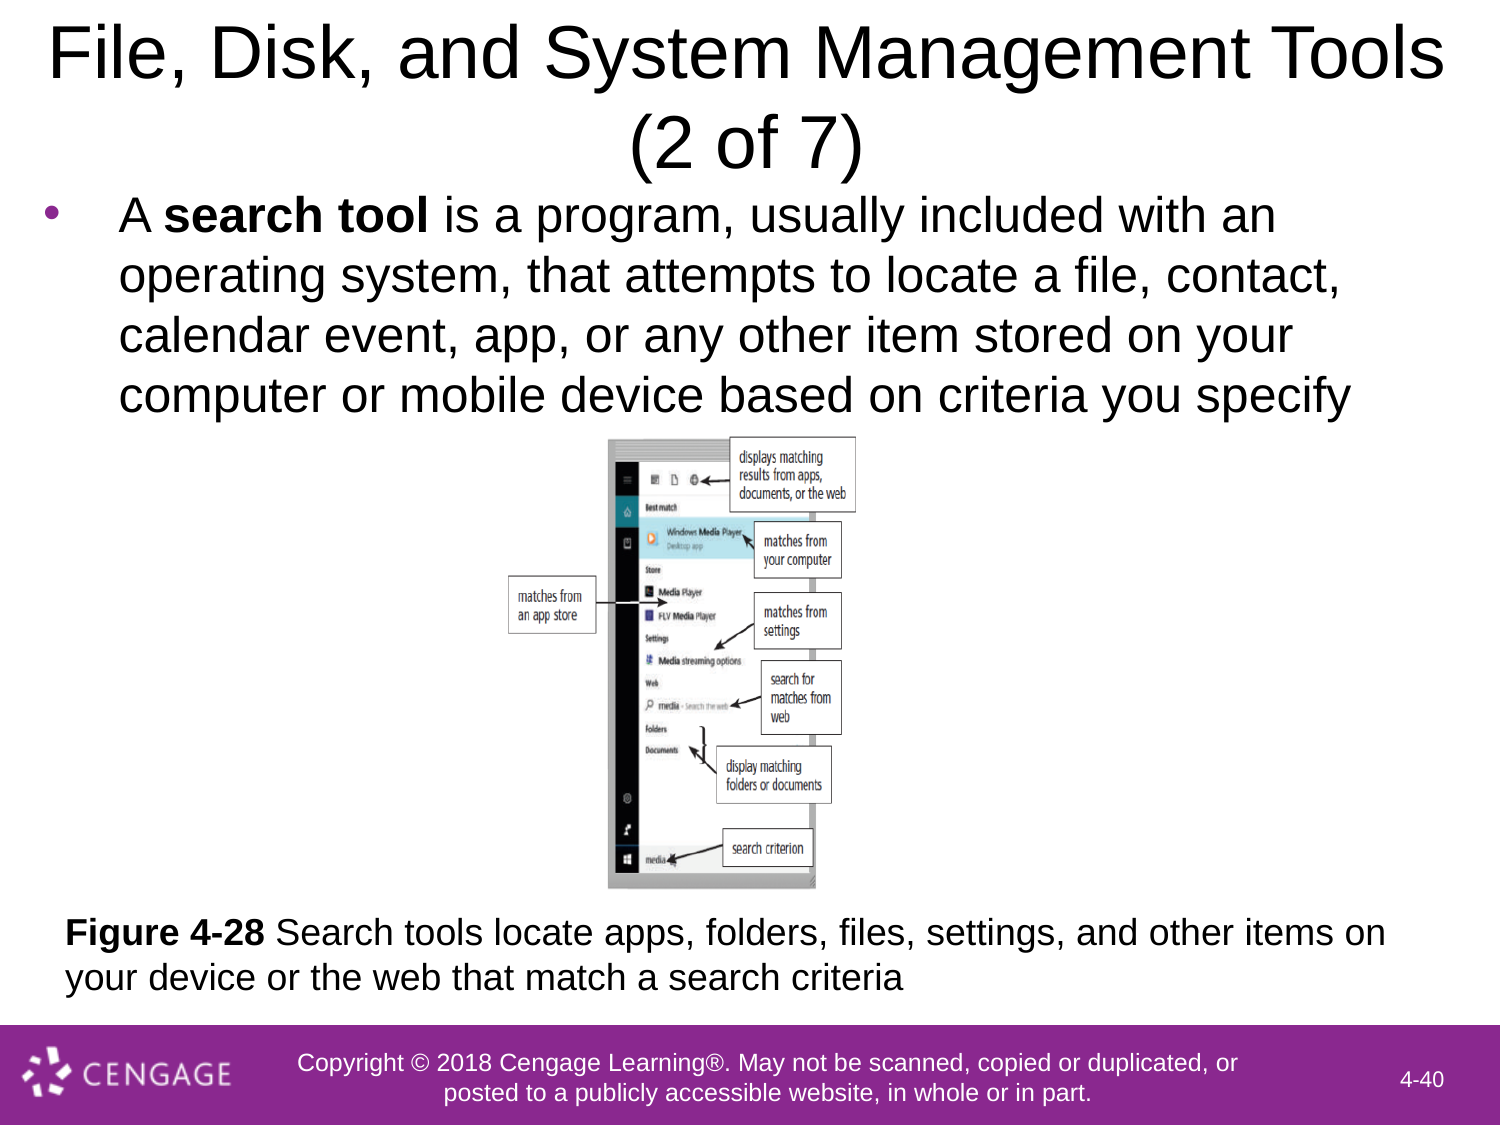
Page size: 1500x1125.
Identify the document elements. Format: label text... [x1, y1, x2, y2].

list Figure 4-28 Search tools locate apps, folders, files, settings, and other items on your device or the web that match a search criteria [50, 900, 1450, 1014]
picture [488, 424, 866, 903]
title File, Disk, and System Management Tools (2 of 7) [22, 12, 1472, 175]
picture [12, 1037, 236, 1105]
list A search tool is a program, usually included with an operating system, that attempts to locate a file, contact, calendar event, app, or any other item stored on your computer or mobile device based on criteria you specify [28, 174, 1482, 425]
